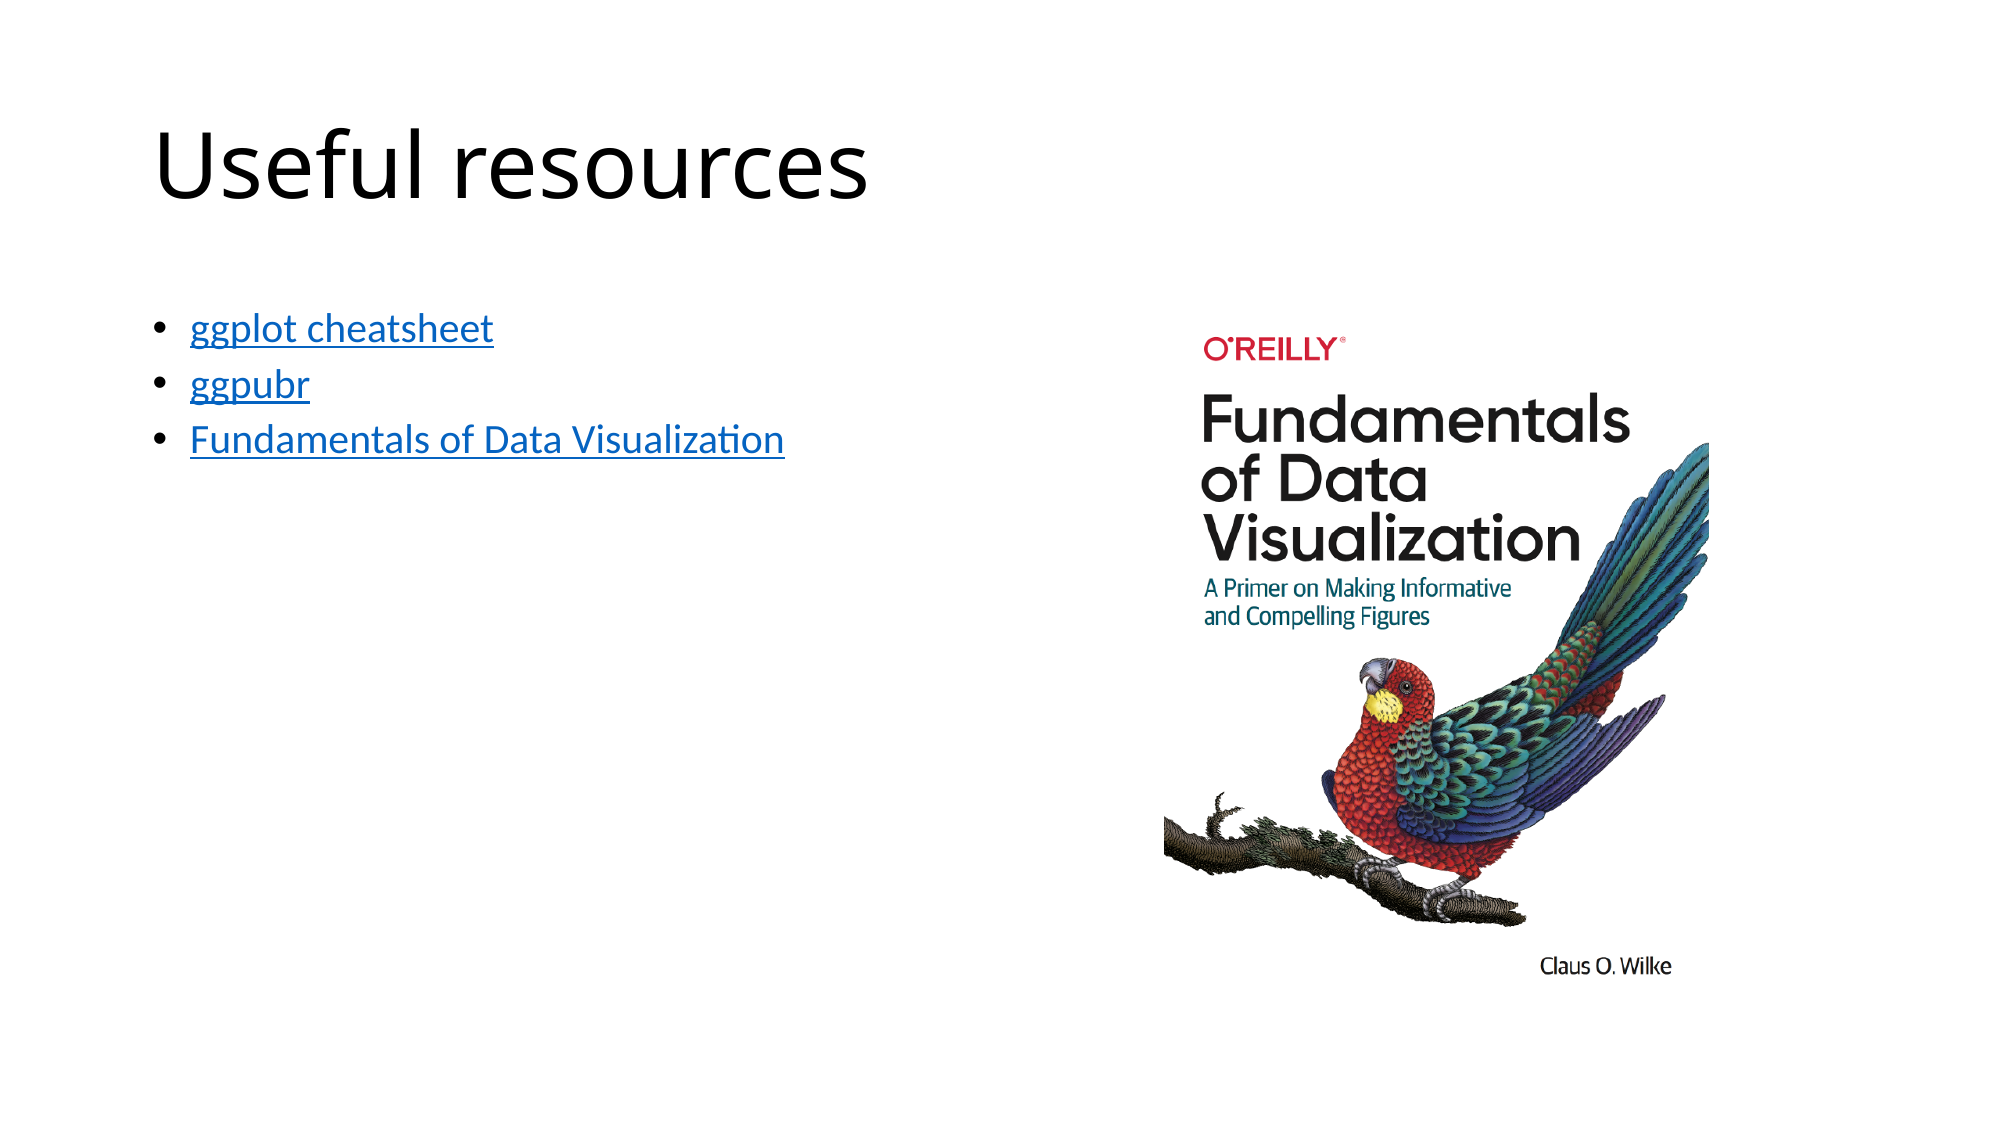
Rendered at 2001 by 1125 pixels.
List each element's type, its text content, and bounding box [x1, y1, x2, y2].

title Useful resources [137, 59, 1863, 278]
list ggplot cheatsheet ggpubr Fundamentals of Data Visualization [137, 299, 988, 1014]
picture [1164, 297, 1709, 1011]
